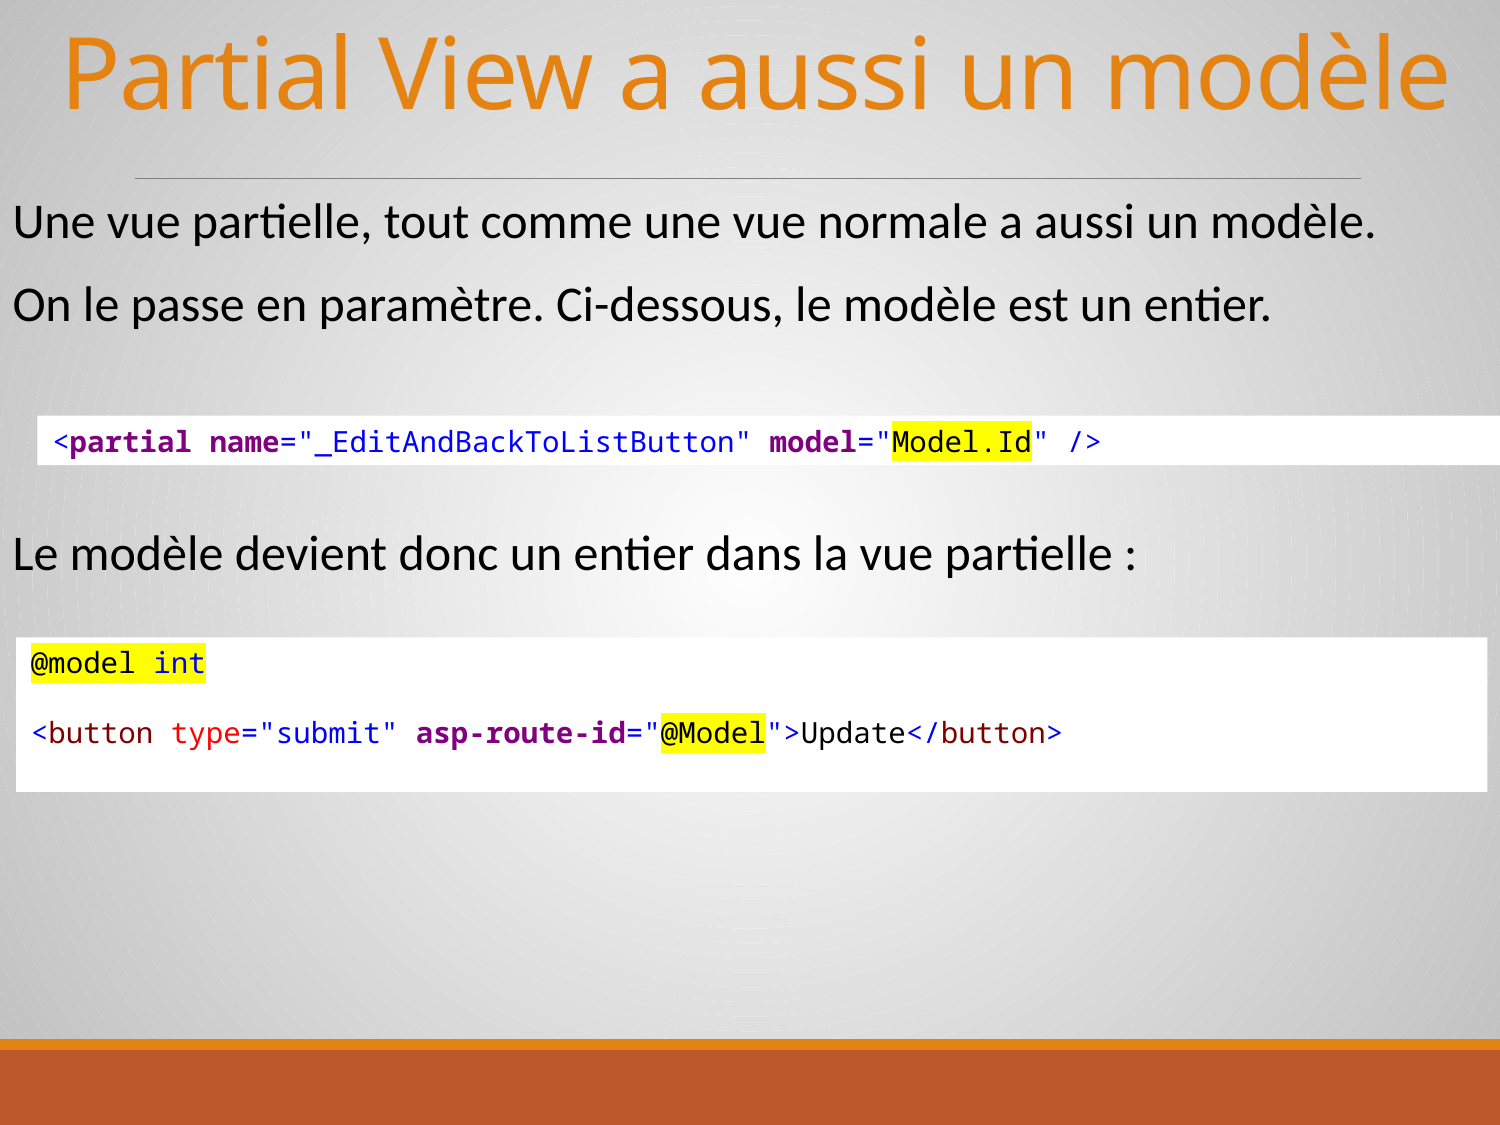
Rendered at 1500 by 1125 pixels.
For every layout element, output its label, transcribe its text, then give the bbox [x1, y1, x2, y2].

title Partial View a aussi un modèle [12, 12, 1500, 138]
text_box @model int <button type="submit" asp-route-id="@Model">Update</button> [16, 637, 1488, 792]
subtitle Une vue partielle, tout comme une vue normale a aussi un modèle. On le passe en paramètre. Ci-dessous, le modèle est un entier. Le modèle devient donc un entier dans la vue partielle : [12, 187, 1488, 1025]
text_box <partial name="_EditAndBackToListButton" model="Model.Id" /> [37, 415, 1500, 466]
